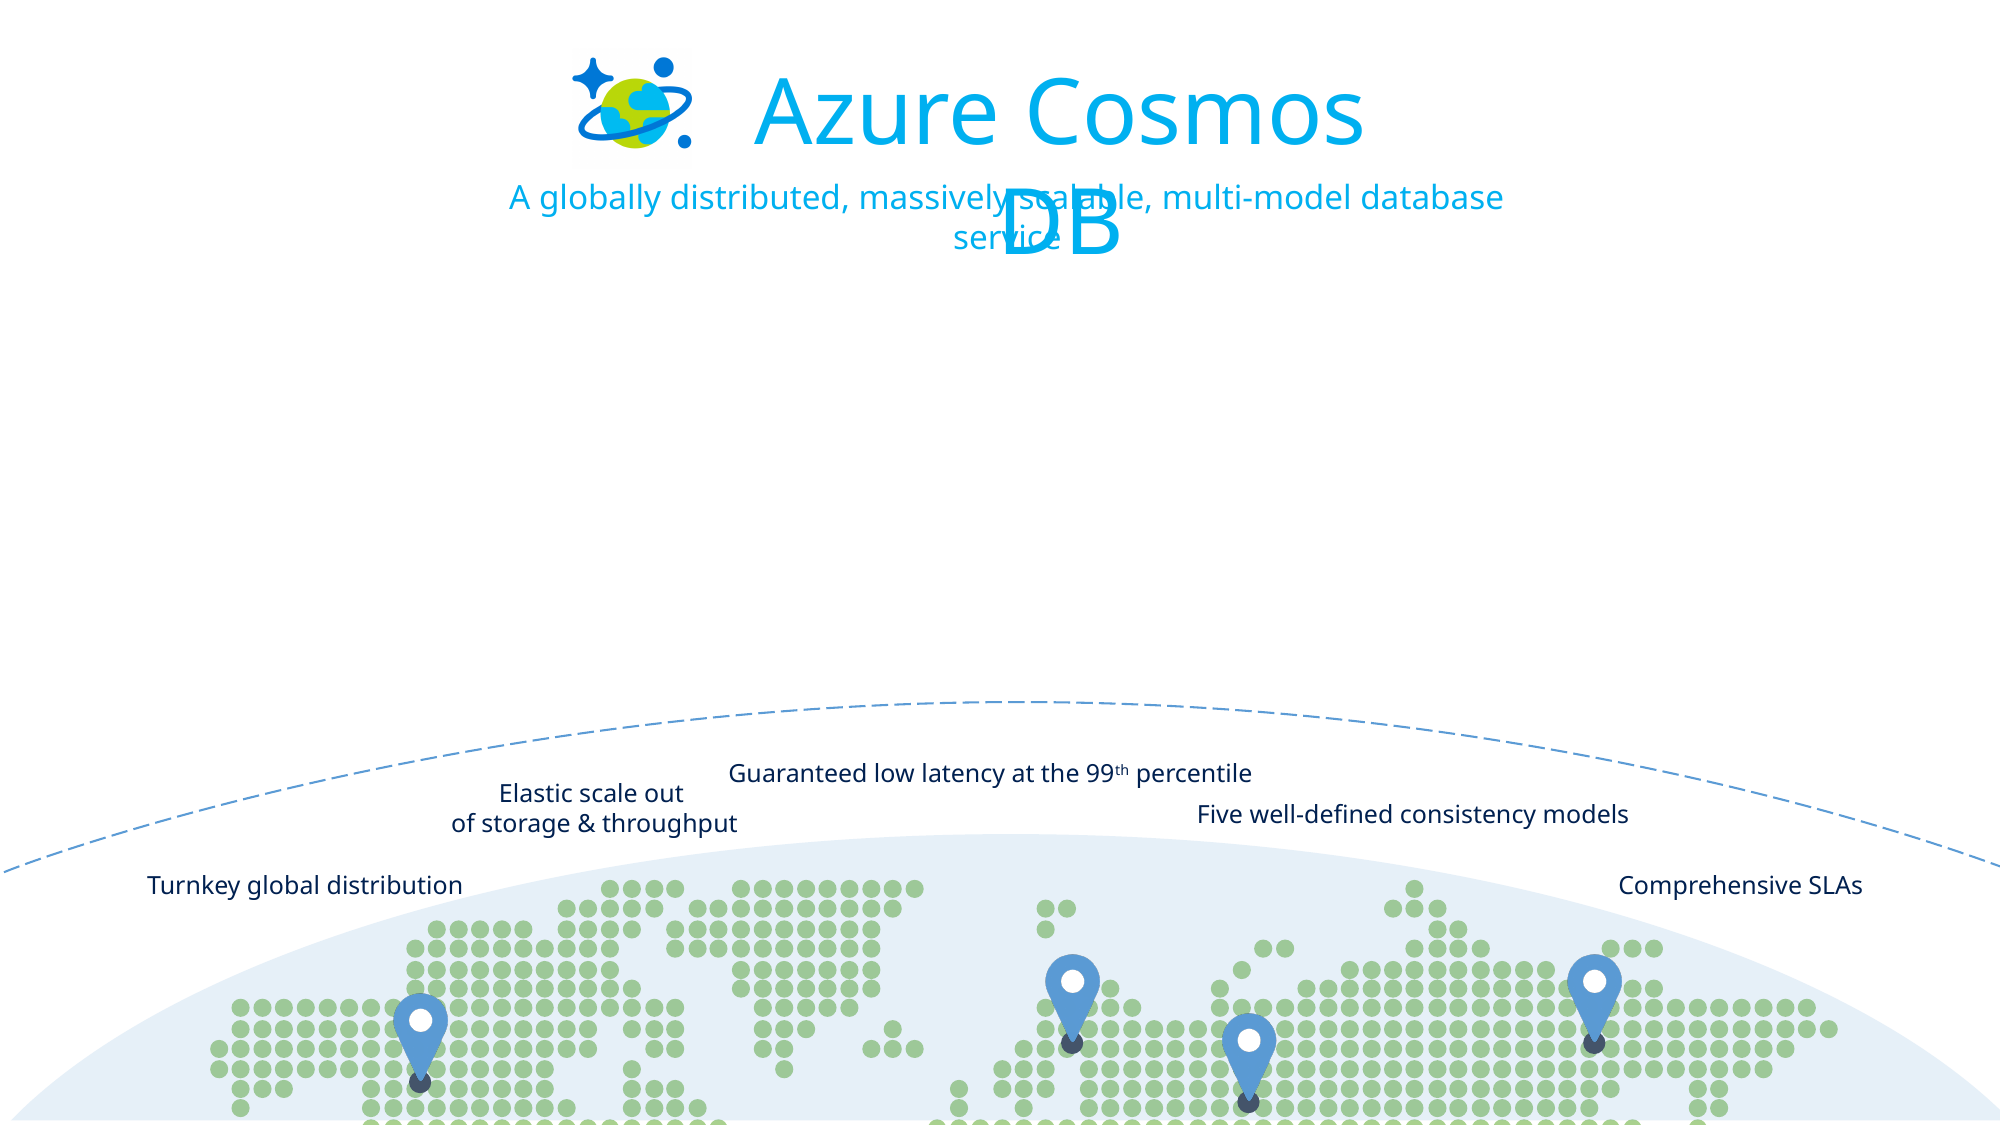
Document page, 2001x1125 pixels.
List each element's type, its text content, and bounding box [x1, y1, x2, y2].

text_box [358, 975, 483, 1099]
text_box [572, 45, 1428, 172]
text_box Comprehensive SLAs [1603, 869, 1879, 907]
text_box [1187, 995, 1311, 1119]
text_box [1010, 936, 1135, 1060]
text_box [1532, 936, 1657, 1060]
text_box [8, 870, 2000, 1122]
text_box [3, 701, 2000, 874]
text_box A globally distributed, massively scalable, multi-model database service [443, 161, 1556, 257]
text_box Turnkey global distribution [132, 872, 479, 907]
